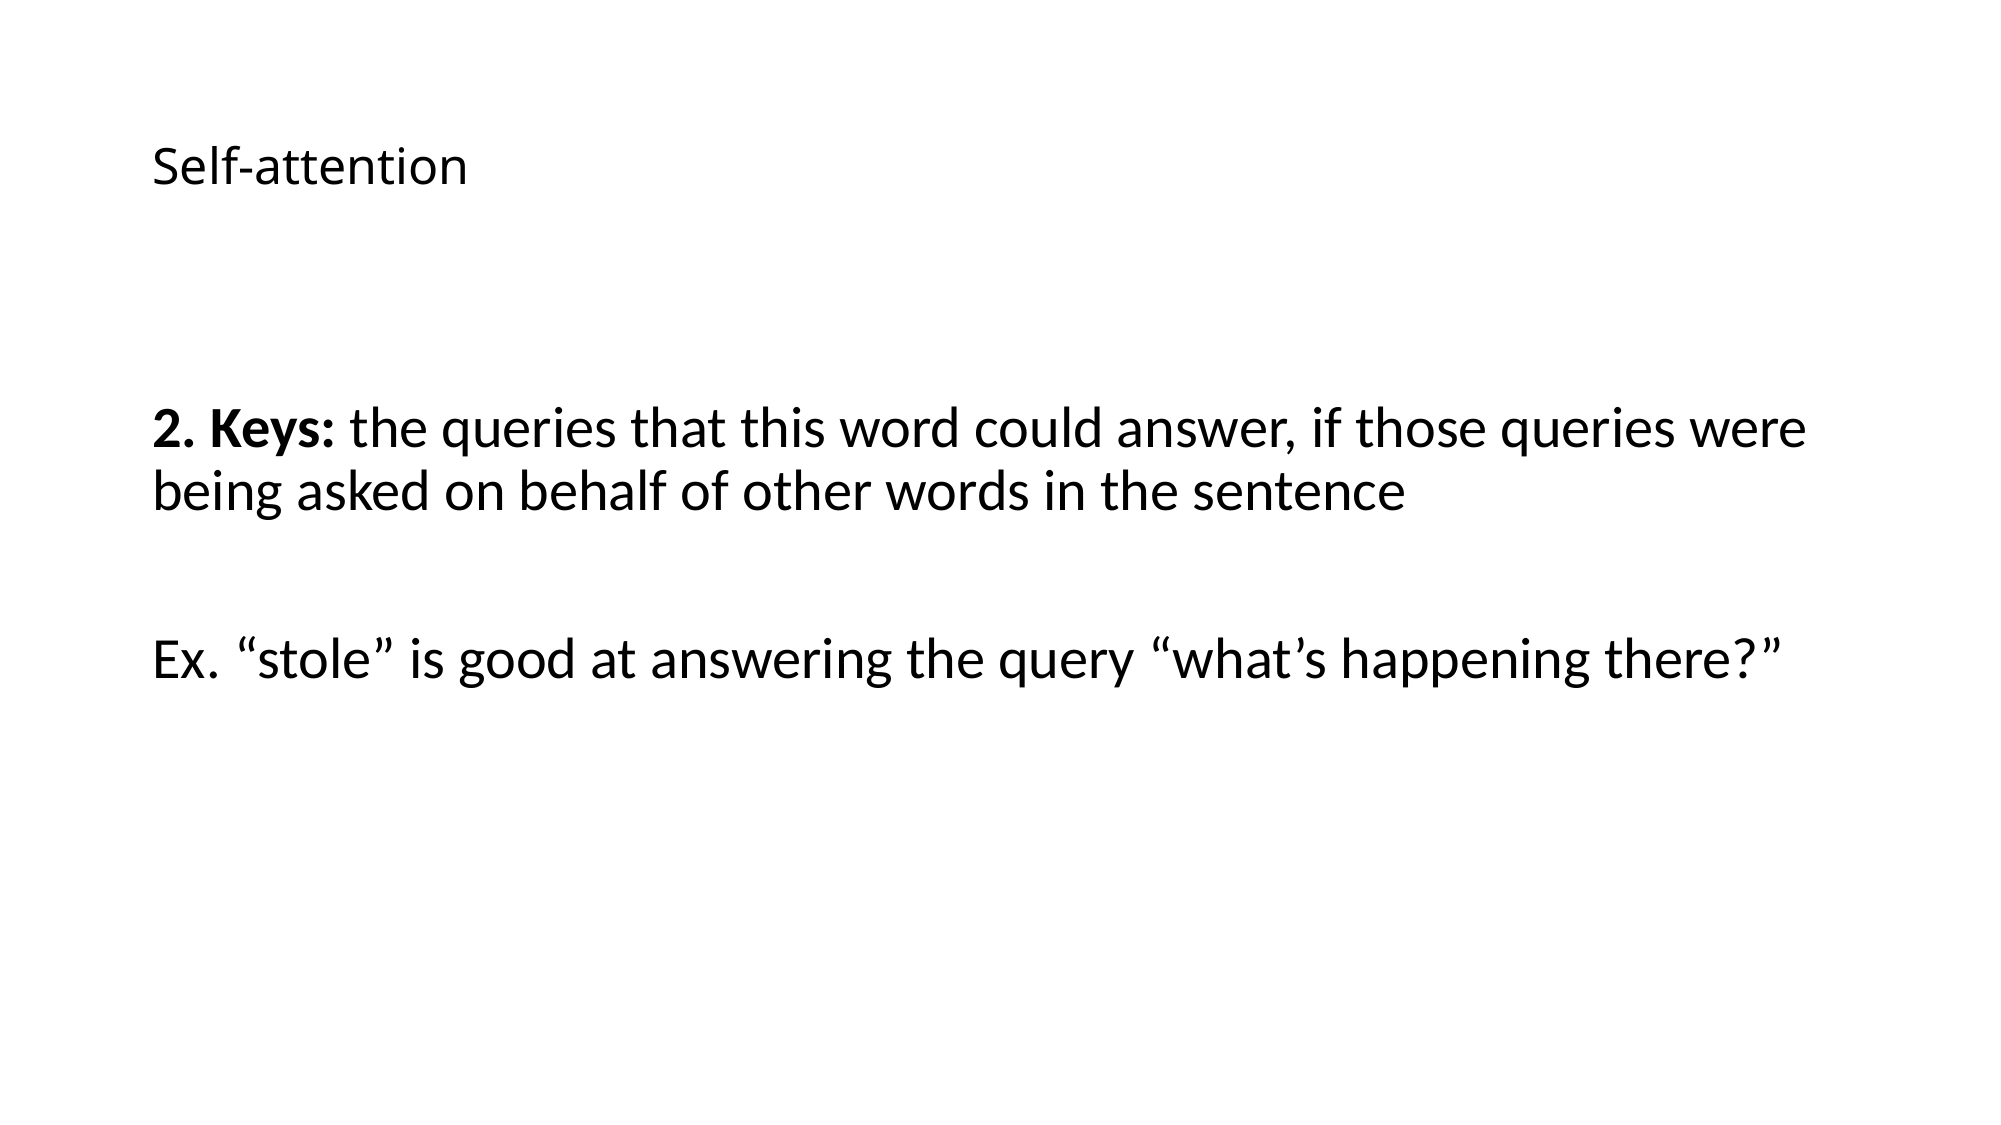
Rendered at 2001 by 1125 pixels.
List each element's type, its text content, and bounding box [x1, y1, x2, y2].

list 2. Keys: the queries that this word could answer, if those queries were being asked on behalf of other words in the sentence Ex. “stole” is good at answering the query “what’s happening there?” [137, 299, 1863, 1014]
title Self-attention [137, 59, 1863, 278]
